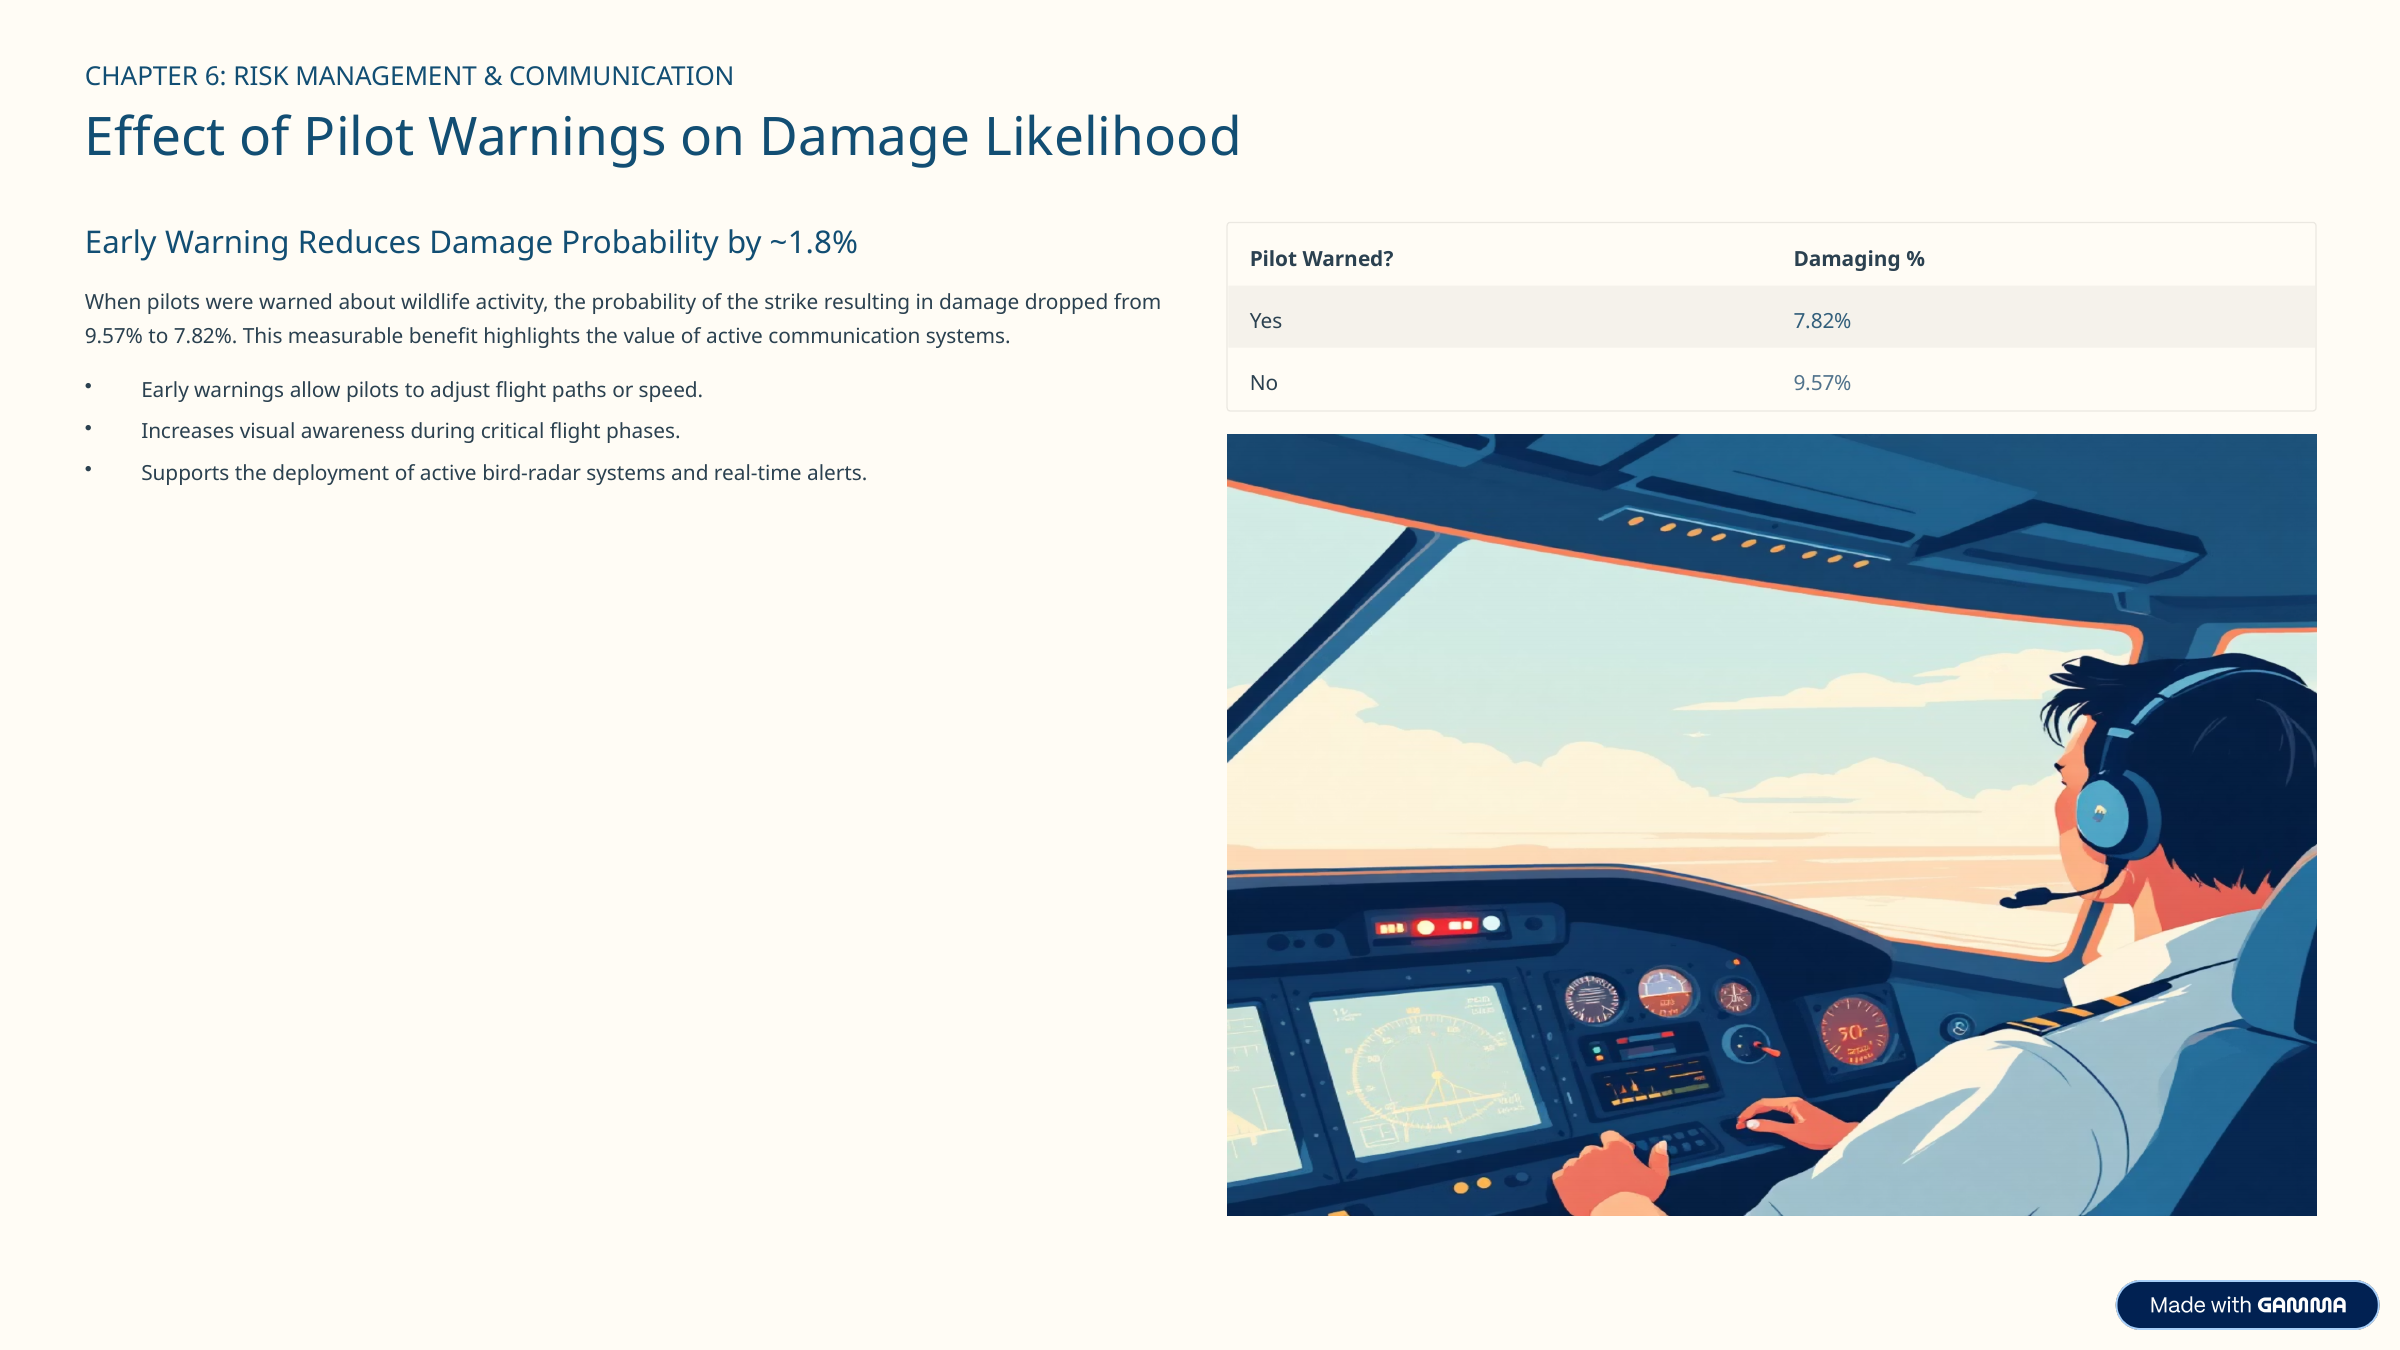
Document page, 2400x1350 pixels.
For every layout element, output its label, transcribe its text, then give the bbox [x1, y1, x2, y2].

text_box Supports the deployment of active bird-radar systems and real-time alerts. [84, 450, 1174, 485]
text_box [1228, 285, 2315, 347]
text_box No [1249, 361, 1750, 396]
text_box [1228, 347, 2315, 410]
text_box Effect of Pilot Warnings on Damage Likelihood [84, 100, 1285, 167]
text_box Damaging % [1793, 237, 2294, 272]
picture [1227, 434, 2317, 1216]
text_box Increases visual awareness during critical flight phases. [84, 409, 1174, 444]
text_box Pilot Warned? [1249, 237, 1750, 272]
picture [2106, 1271, 2389, 1339]
text_box CHAPTER 6: RISK MANAGEMENT & COMMUNICATION [85, 58, 794, 92]
text_box When pilots were warned about wildlife activity, the probability of the strike resulting in damage dropped from 9.57% to 7.82%. This measurable benefit highlights the value of active communication systems. [84, 280, 1174, 349]
text_box 7.82% [1793, 299, 2294, 334]
text_box Early warnings allow pilots to adjust flight paths or speed. [84, 368, 1174, 402]
text_box Early Warning Reduces Damage Probability by ~1.8% [84, 219, 909, 260]
text_box 9.57% [1793, 361, 2294, 396]
text_box [1228, 223, 2315, 285]
text_box Yes [1249, 299, 1750, 334]
